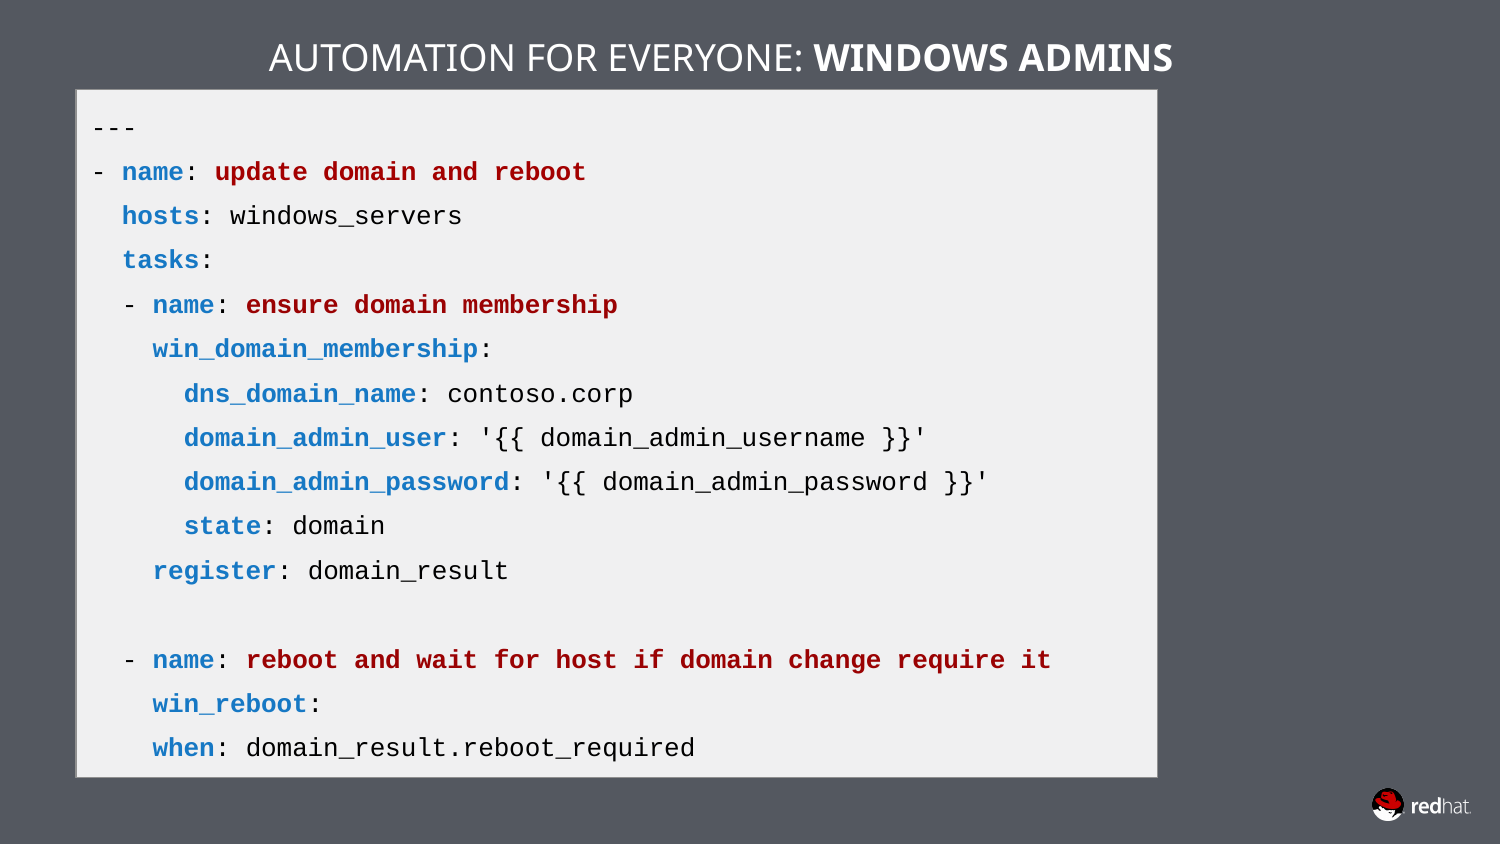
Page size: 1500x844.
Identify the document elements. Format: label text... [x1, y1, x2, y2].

text_box --- - name: update domain and reboot hosts: windows_servers tasks: - name: ensure domain membership win_domain_membership: dns_domain_name: contoso.corp domain_admin_user: '{{ domain_admin_username }}' domain_admin_password: '{{ domain_admin_password }}' state: domain register: domain_result - name: reboot and wait for host if domain change require it win_reboot: when: domain_result.reboot_required [75, 90, 1158, 778]
text_box AUTOMATION FOR EVERYONE: WINDOWS ADMINS [57, 19, 1395, 90]
picture [1372, 788, 1471, 821]
